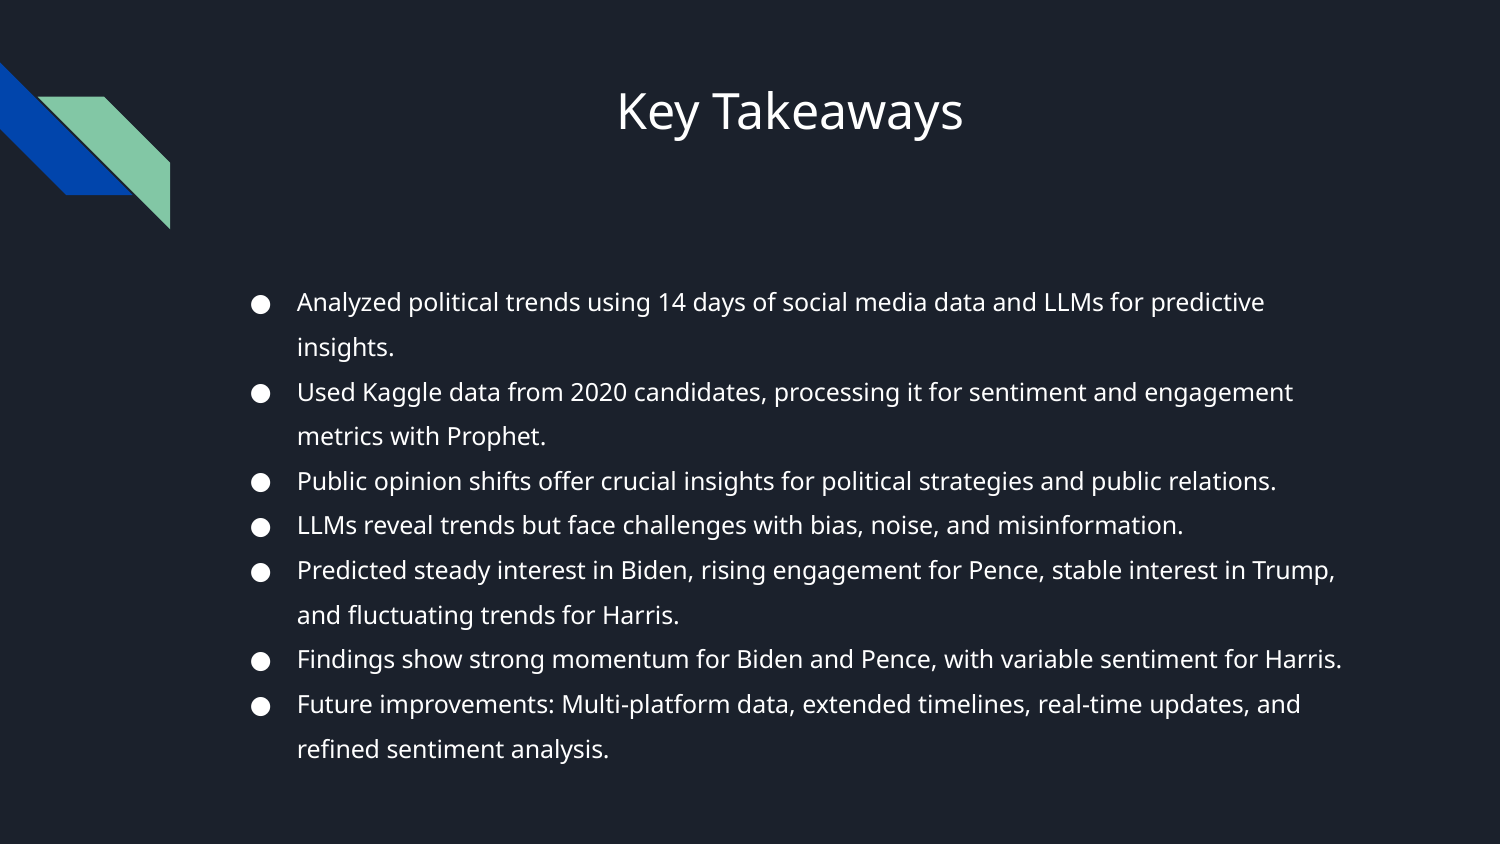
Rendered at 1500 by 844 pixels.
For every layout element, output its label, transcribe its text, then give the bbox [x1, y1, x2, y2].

title Key Takeaways [212, 64, 1368, 215]
list Analyzed political trends using 14 days of social media data and LLMs for predictive insights. Used Kaggle data from 2020 candidates, processing it for sentiment and engagement metrics with Prophet. Public opinion shifts offer crucial insights for political strategies and public relations. LLMs reveal trends but face challenges with bias, noise, and misinformation. Predicted steady interest in Biden, rising engagement for Pence, stable interest in Trump, and fluctuating trends for Harris. Findings show strong momentum for Biden and Pence, with variable sentiment for Harris. Future improvements: Multi-platform data, extended timelines, real-time updates, and refined sentiment analysis. [212, 257, 1368, 804]
